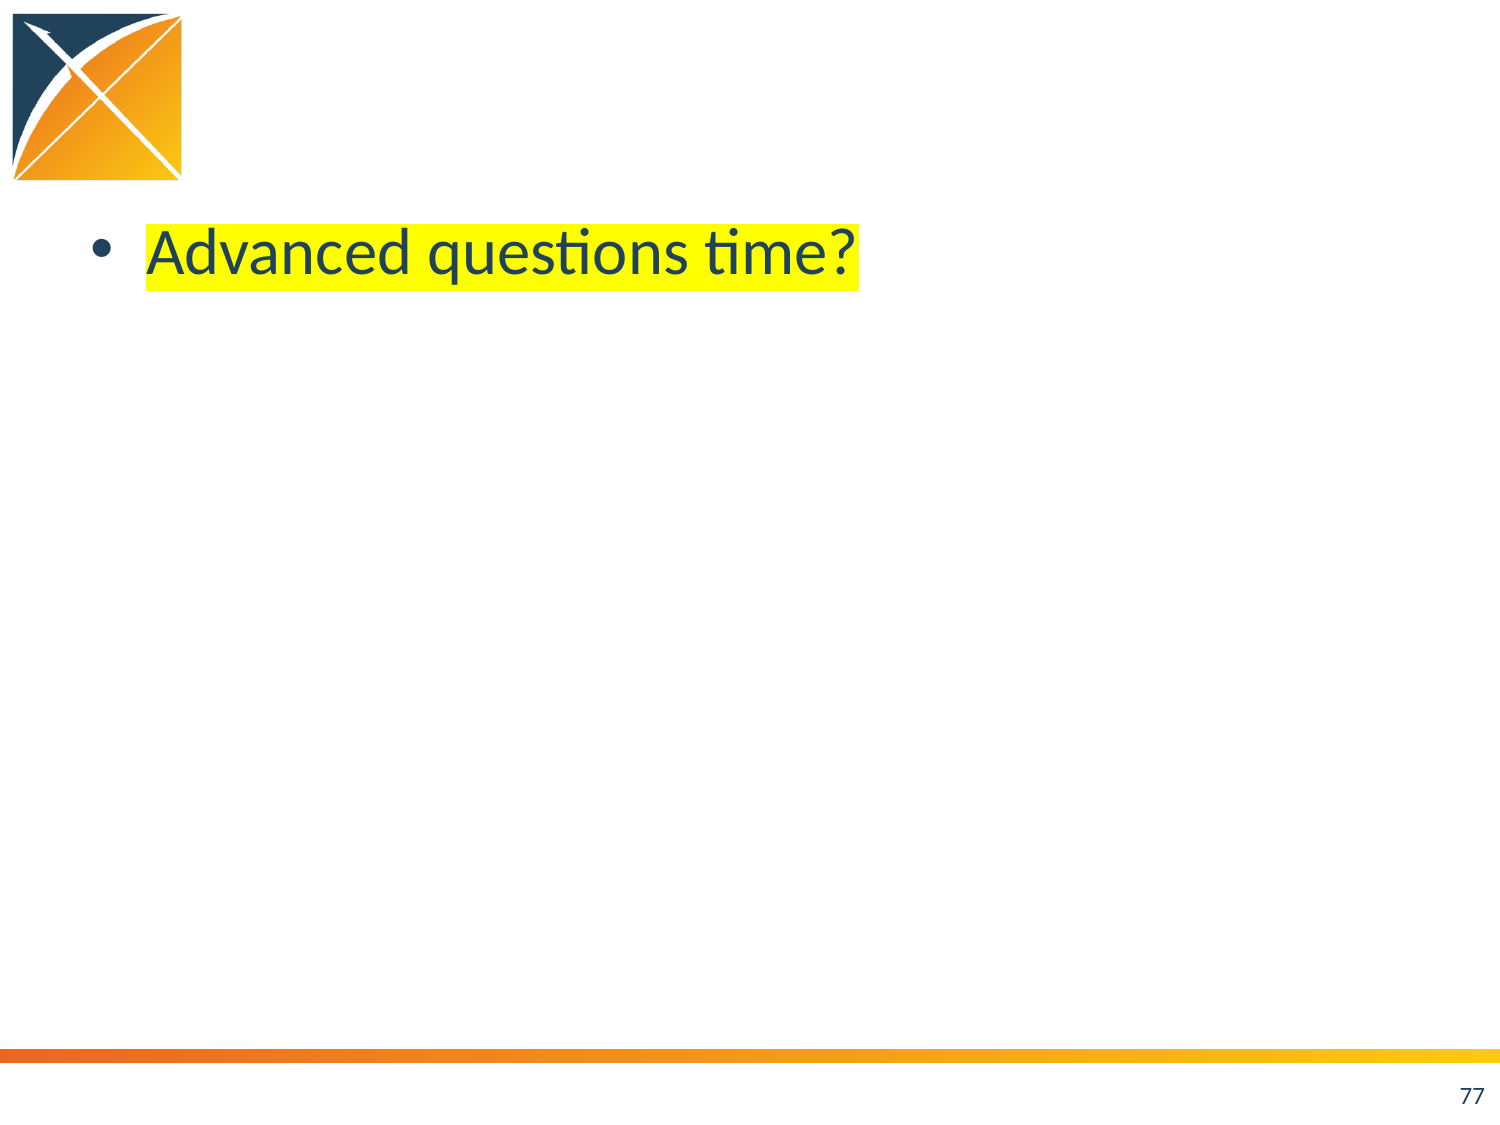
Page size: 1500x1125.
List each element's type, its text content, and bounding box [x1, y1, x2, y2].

list Advanced questions time? [75, 200, 1425, 1005]
slide_number 77 [1149, 1065, 1500, 1125]
picture [0, 0, 206, 200]
